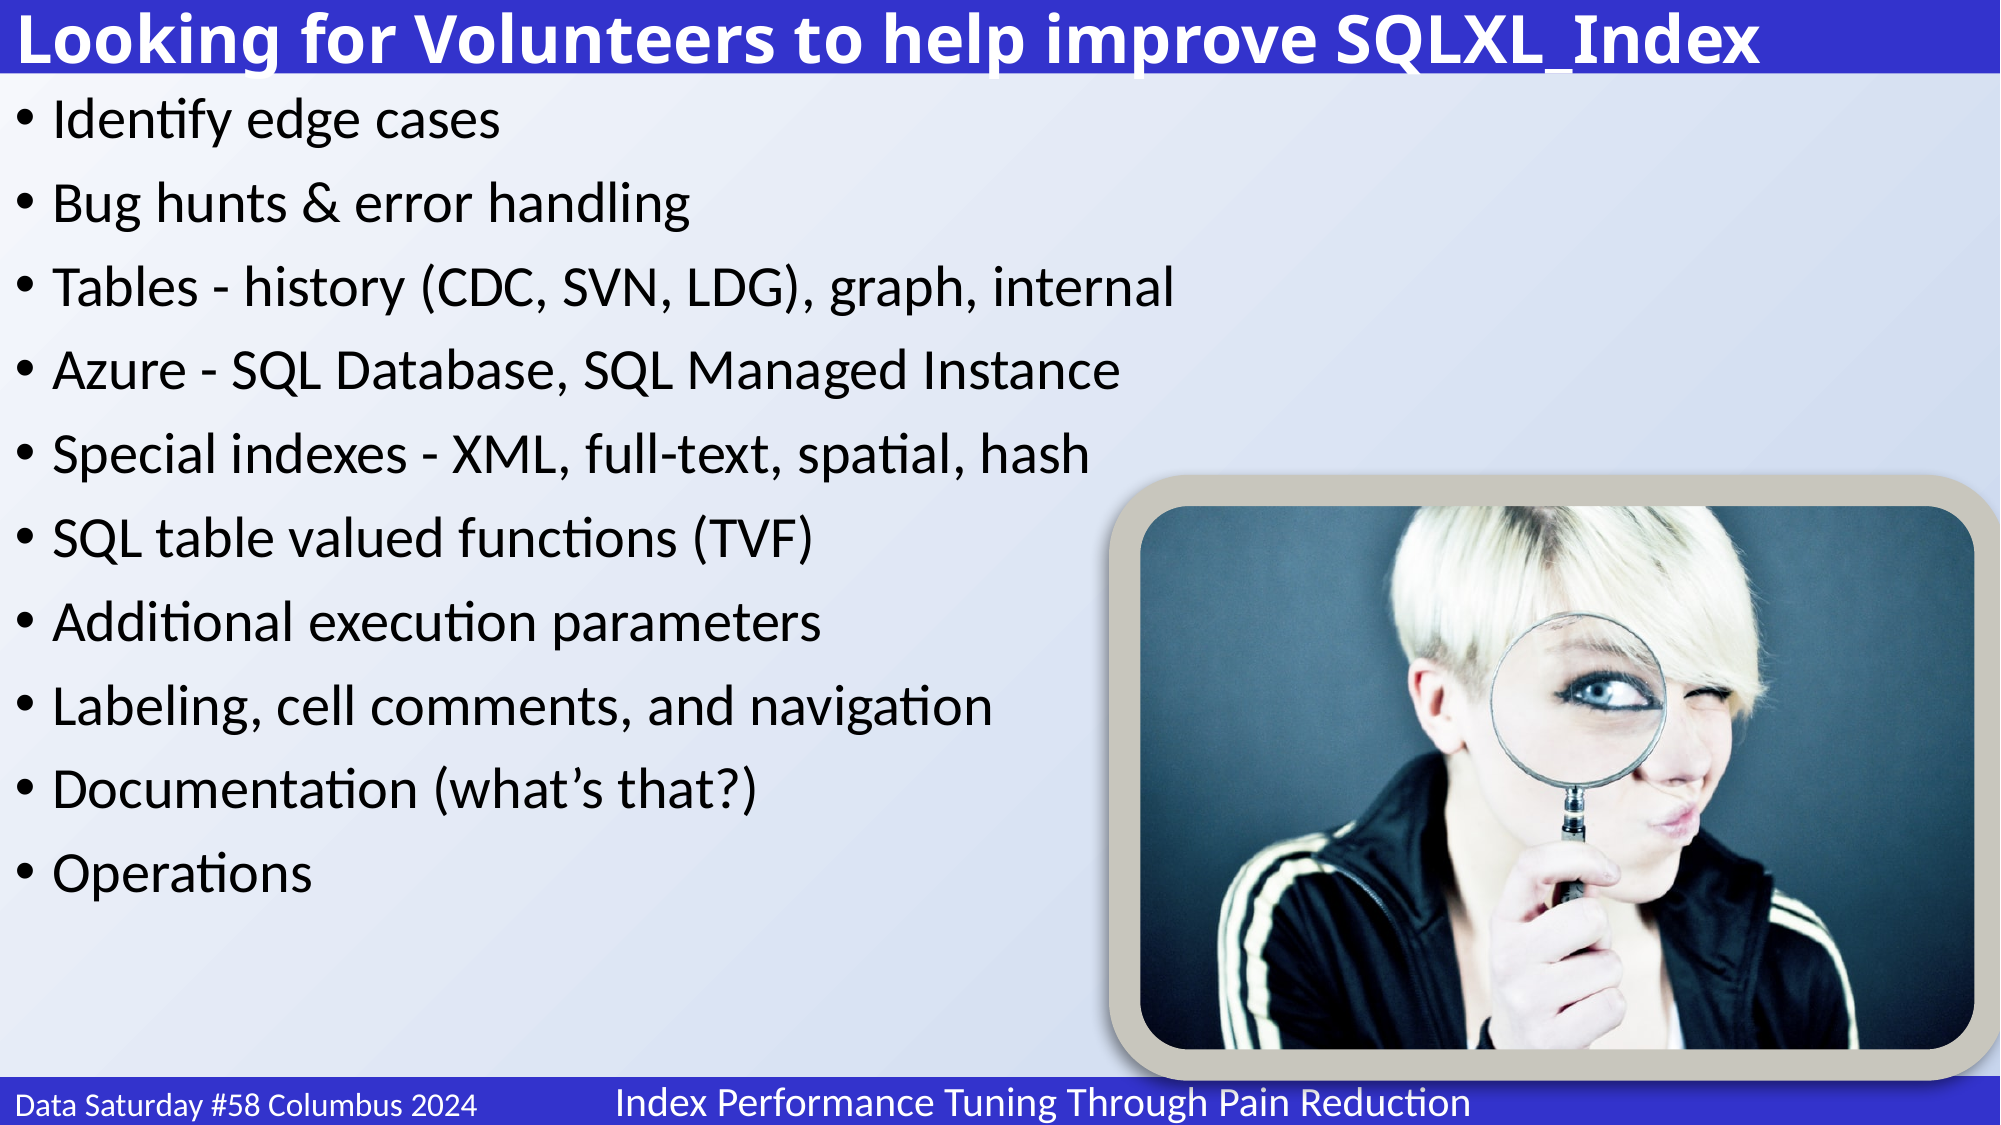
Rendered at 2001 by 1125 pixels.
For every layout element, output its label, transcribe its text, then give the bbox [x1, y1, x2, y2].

title Looking for Volunteers to help improve SQLXL_Index [0, 0, 2000, 74]
picture [1124, 490, 1990, 1066]
list Identify edge cases Bug hunts & error handling Tables - history (CDC, SVN, LDG), graph, internal Azure - SQL Database, SQL Managed Instance Special indexes - XML, full-text, spatial, hash SQL table valued functions (TVF) Additional execution parameters Labeling, cell comments, and navigation Documentation (what’s that?) Operations [0, 74, 2000, 1077]
